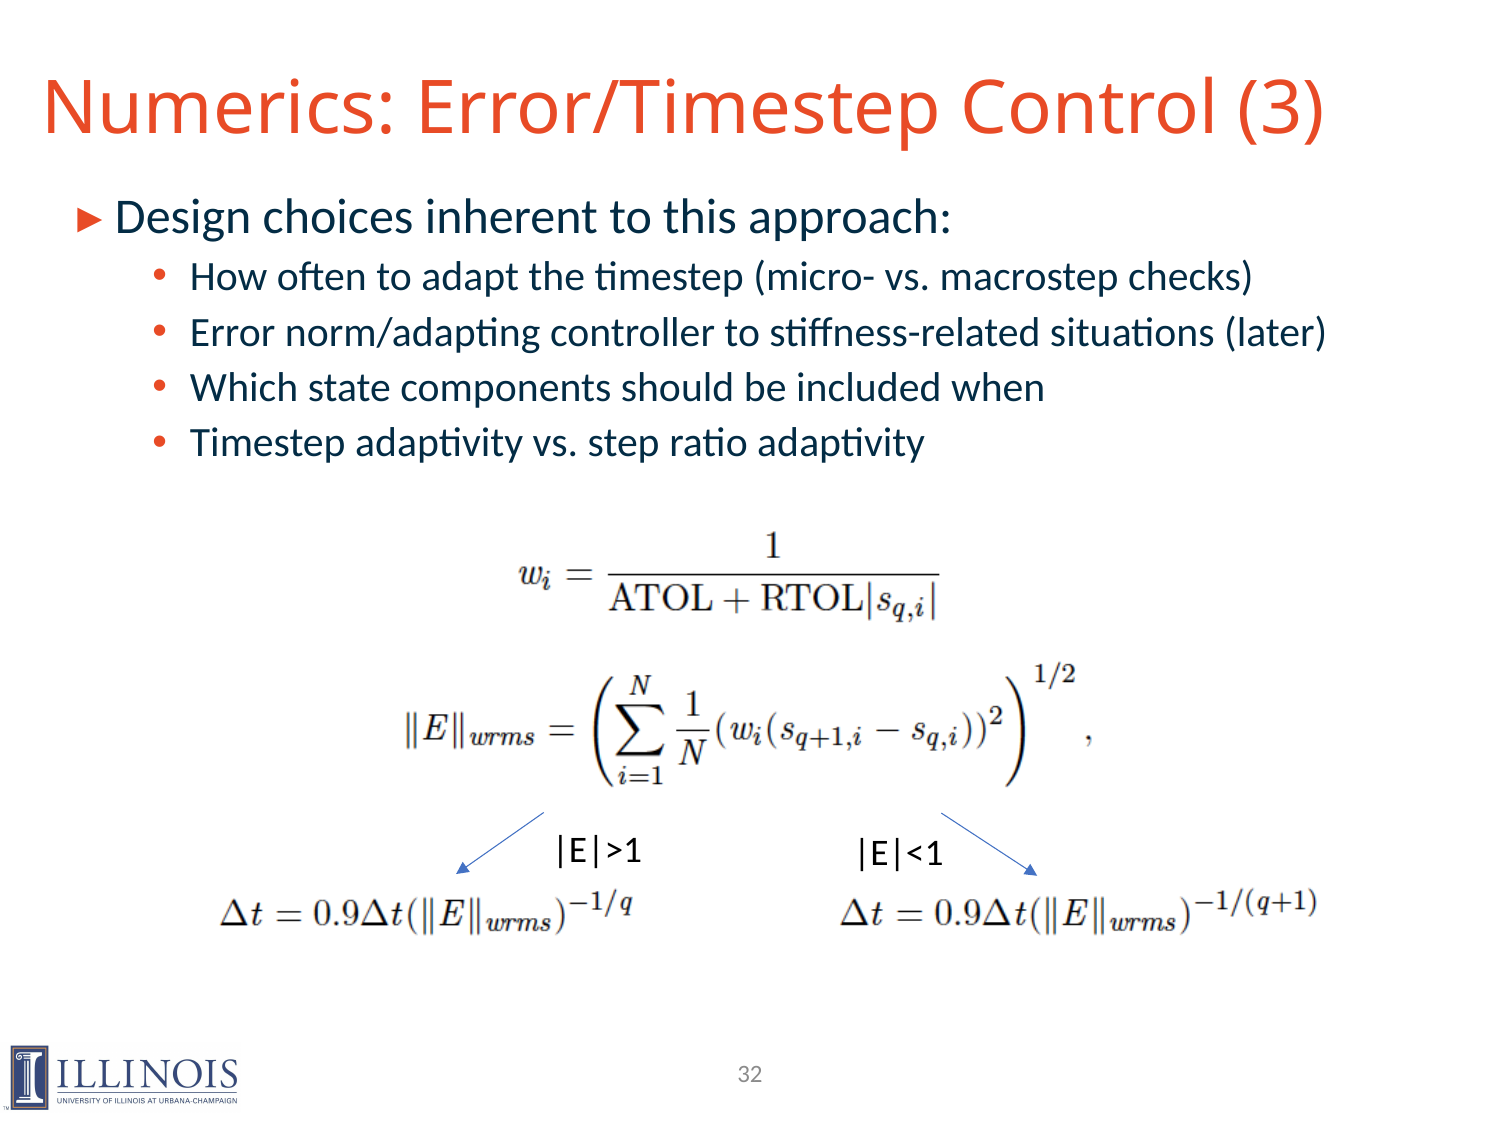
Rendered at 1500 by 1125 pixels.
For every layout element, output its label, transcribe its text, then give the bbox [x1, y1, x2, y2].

picture [214, 873, 644, 944]
picture [835, 875, 1328, 944]
text_box |E|>1 [544, 817, 672, 878]
picture [503, 520, 967, 634]
slide_number 32 [718, 1042, 782, 1103]
title Numerics: Error/Timestep Control (3) [26, 36, 1438, 183]
picture [0, 1042, 241, 1113]
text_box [941, 812, 1038, 876]
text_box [455, 812, 544, 874]
text_box |E|<1 [838, 820, 941, 875]
picture [393, 646, 1107, 797]
text_box Design choices inherent to this approach: How often to adapt the timestep (micro- vs. macrostep checks) Error norm/adapting controller to stiffness-related situations (later) Which state components should be included when Timestep adaptivity vs. step ratio adaptivity [62, 182, 1407, 1016]
